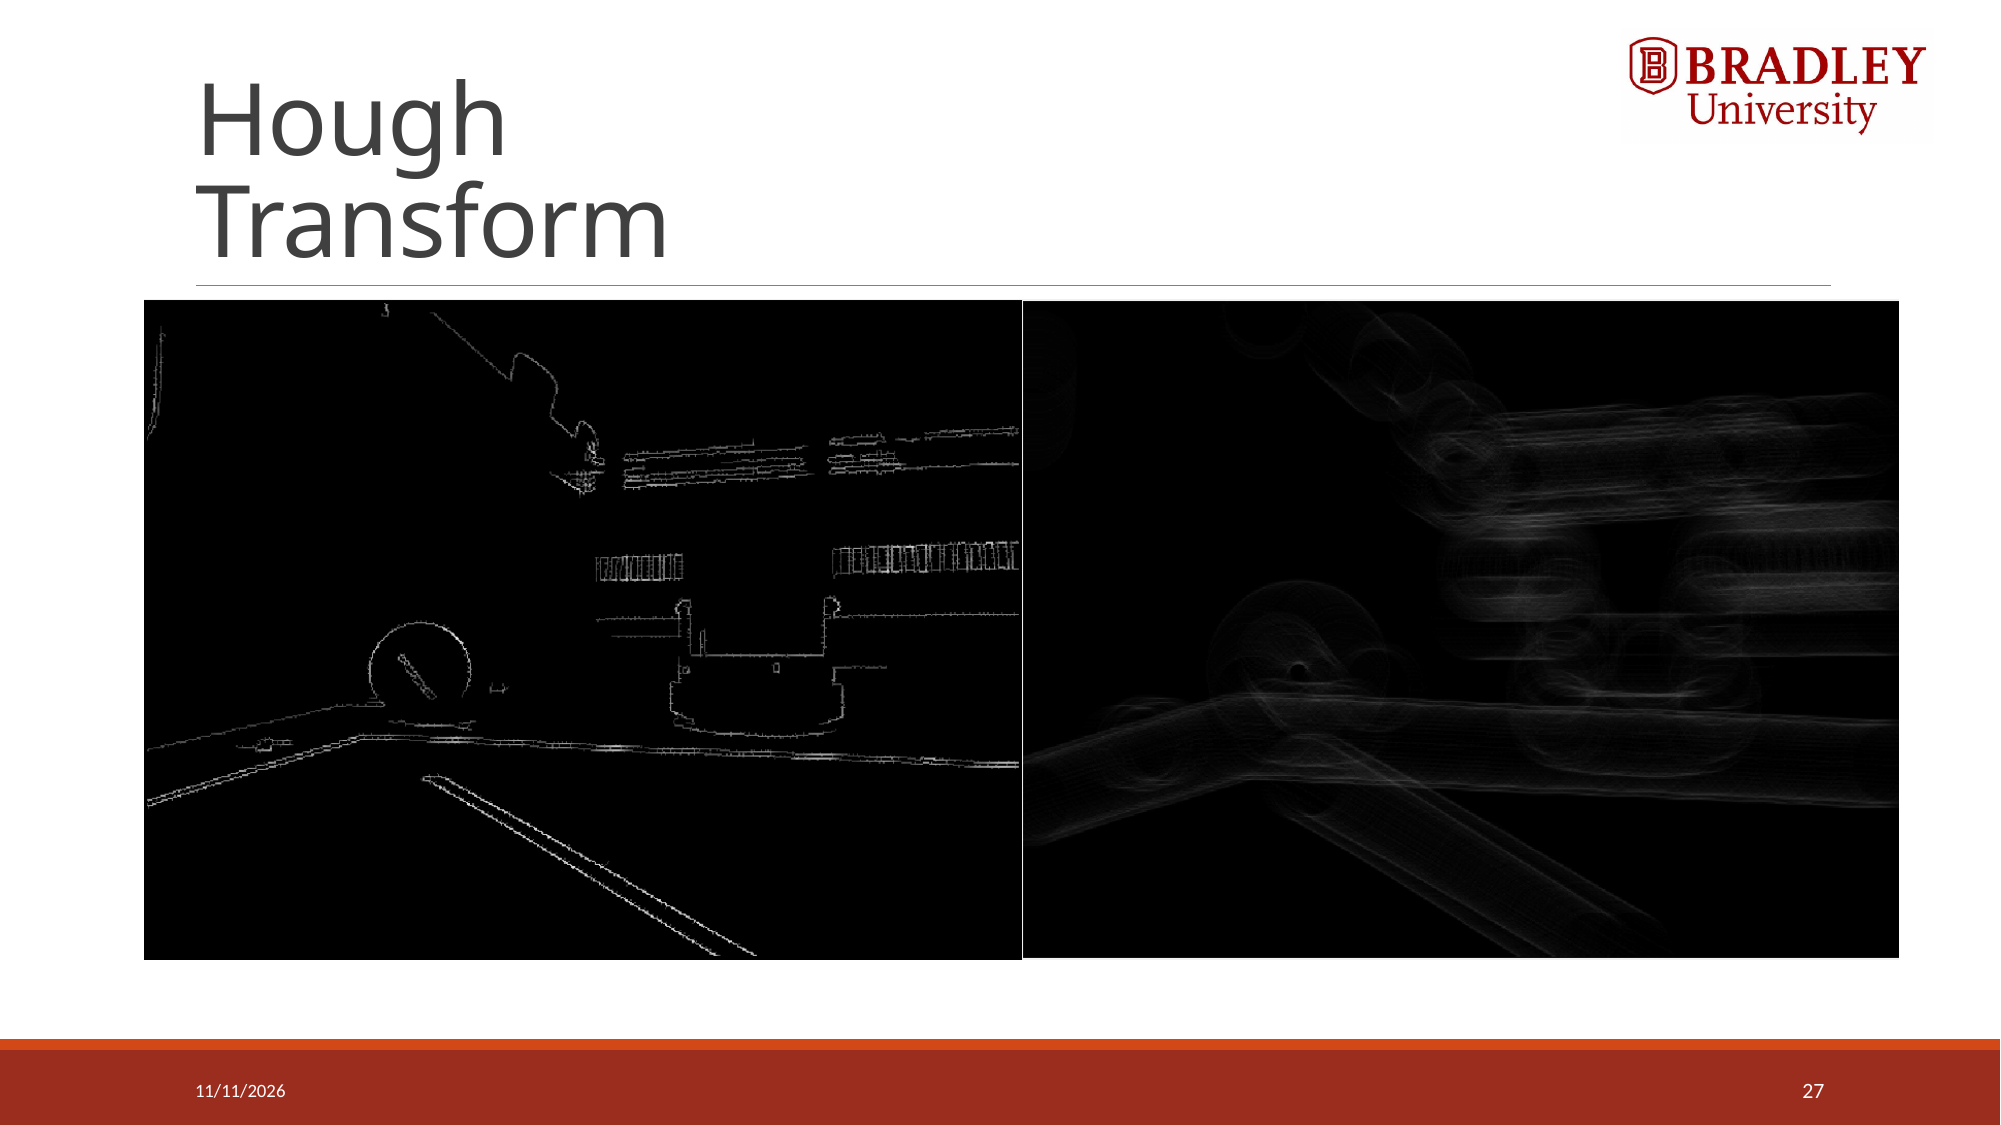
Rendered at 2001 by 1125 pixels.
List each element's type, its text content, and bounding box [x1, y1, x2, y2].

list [1028, 298, 1899, 960]
slide_number 27 [1624, 1059, 1840, 1120]
picture [143, 298, 1023, 960]
picture [1621, 27, 1935, 144]
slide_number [180, 1059, 586, 1120]
title Hough Transform [180, 143, 988, 285]
